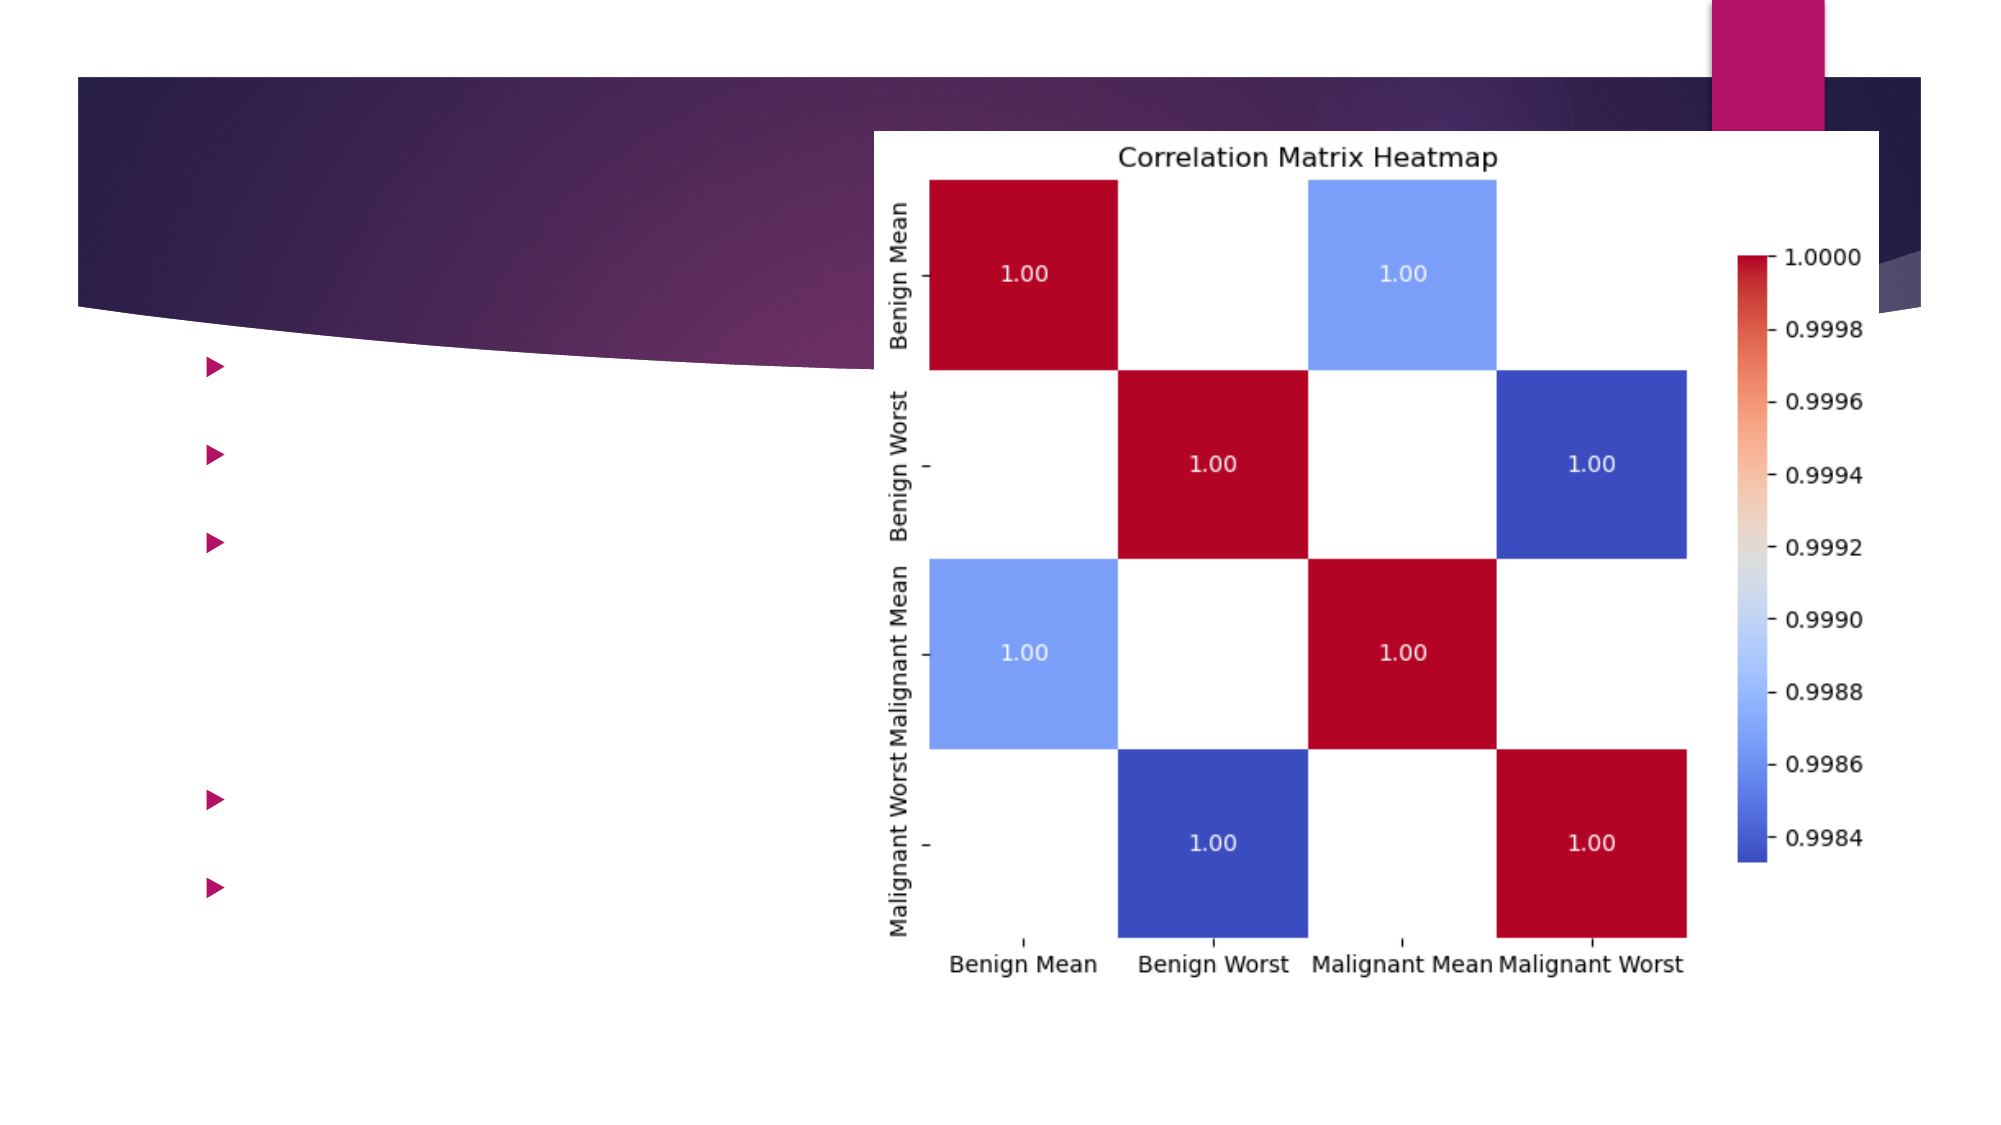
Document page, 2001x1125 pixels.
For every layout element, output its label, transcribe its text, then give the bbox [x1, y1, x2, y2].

list # Plotting the correlation heatmap plt.figure(figsize=(8, 6)) sns.heatmap(correlation_matrix, annot=True, fmt=".2f", cmap='coolwarm', square=True, cbar_kws={"shrink": .8}) plt.title('Correlation Matrix Heatmap') plt.show() [189, 347, 704, 988]
picture [873, 131, 1879, 994]
